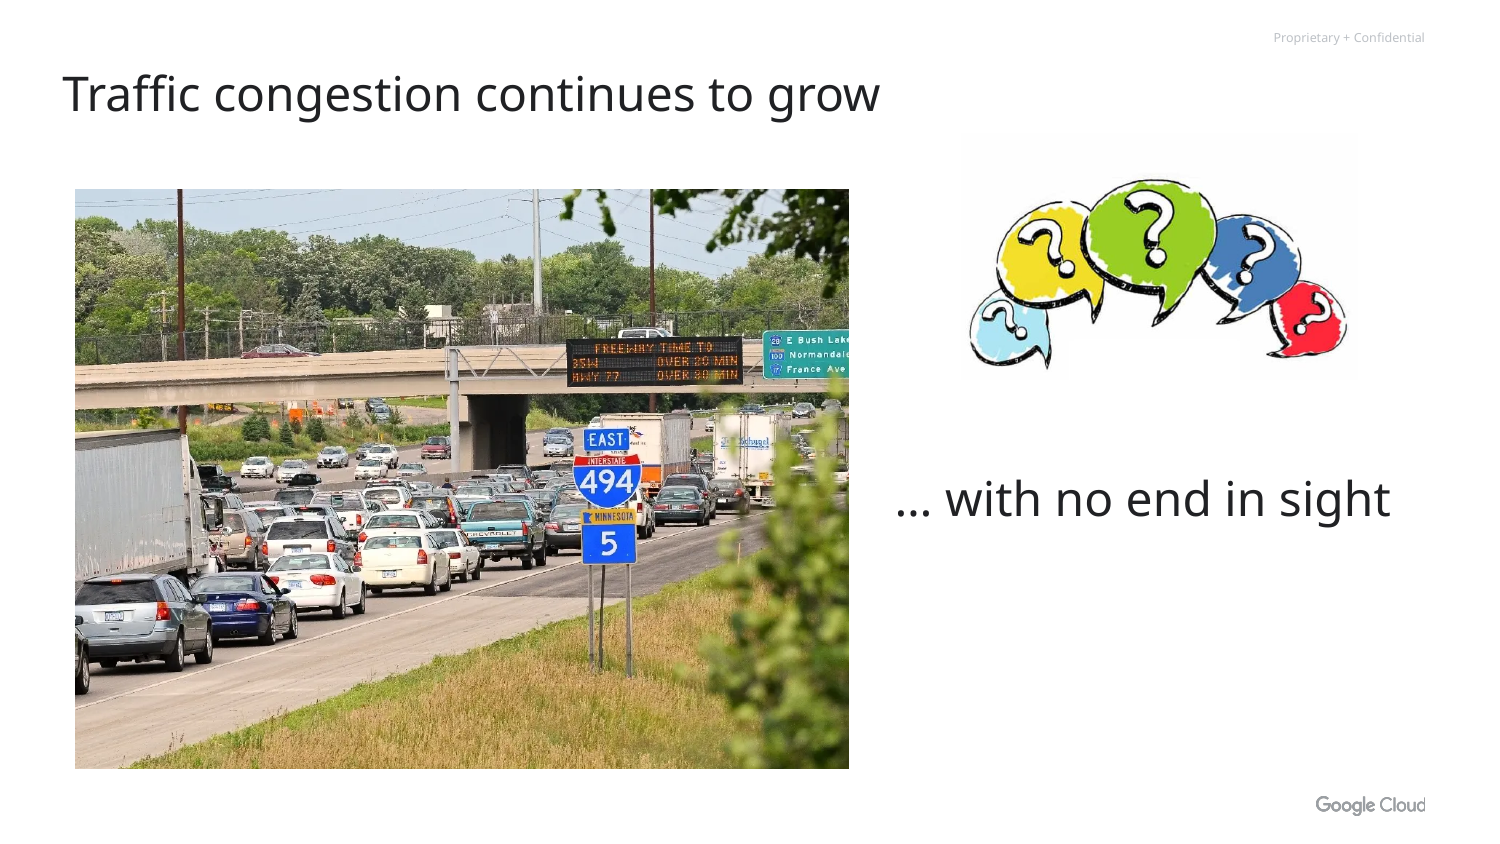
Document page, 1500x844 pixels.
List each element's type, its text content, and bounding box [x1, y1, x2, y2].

text_box … with no end in sight [894, 439, 1480, 515]
picture [1316, 796, 1425, 816]
picture [74, 188, 849, 769]
text_box Traffic congestion continues to grow [62, 64, 915, 139]
picture [917, 116, 1436, 408]
